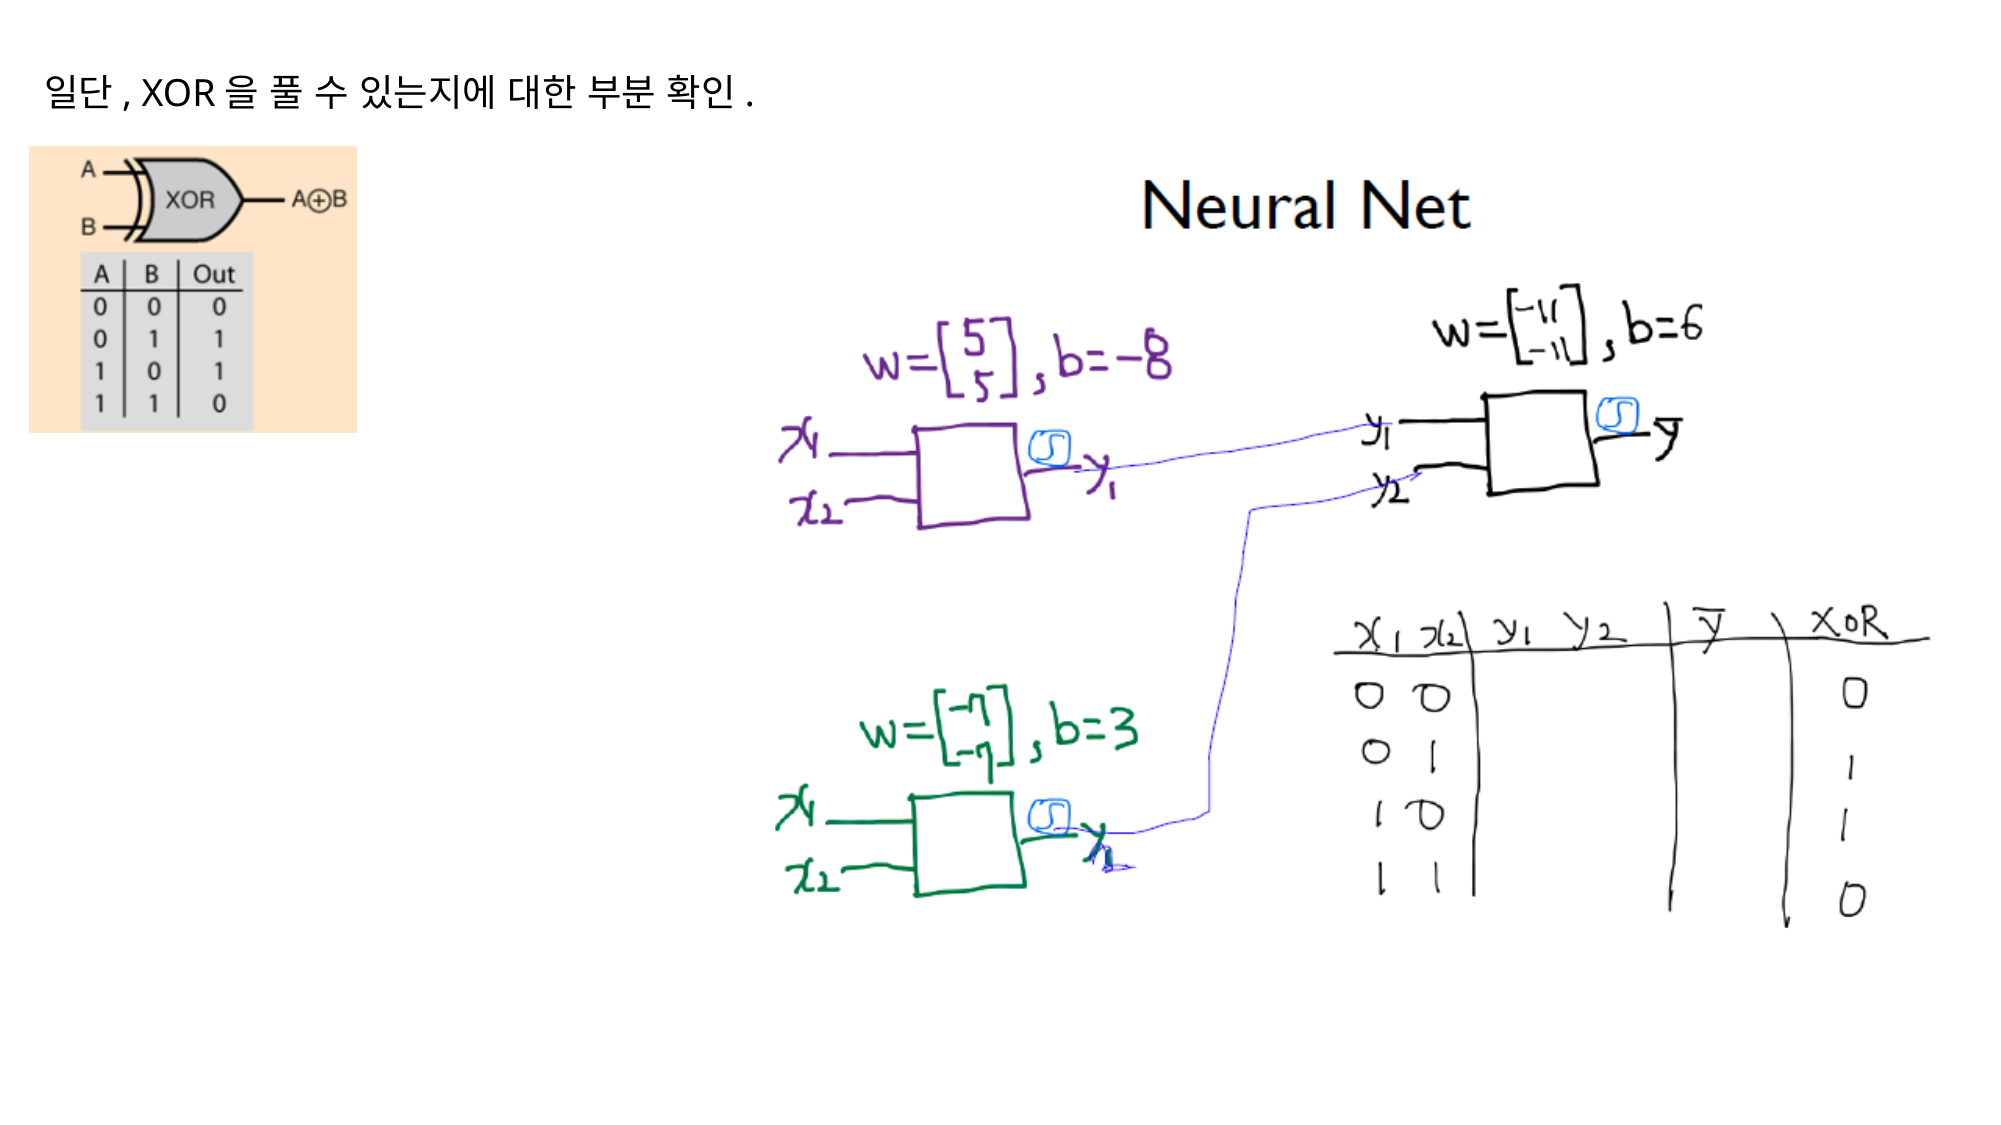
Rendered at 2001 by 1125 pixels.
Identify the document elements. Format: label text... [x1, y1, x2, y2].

picture [29, 146, 357, 433]
text_box 일단, XOR을 풀 수 있는지에 대한 부분 확인. [29, 61, 957, 122]
picture [737, 146, 1951, 939]
